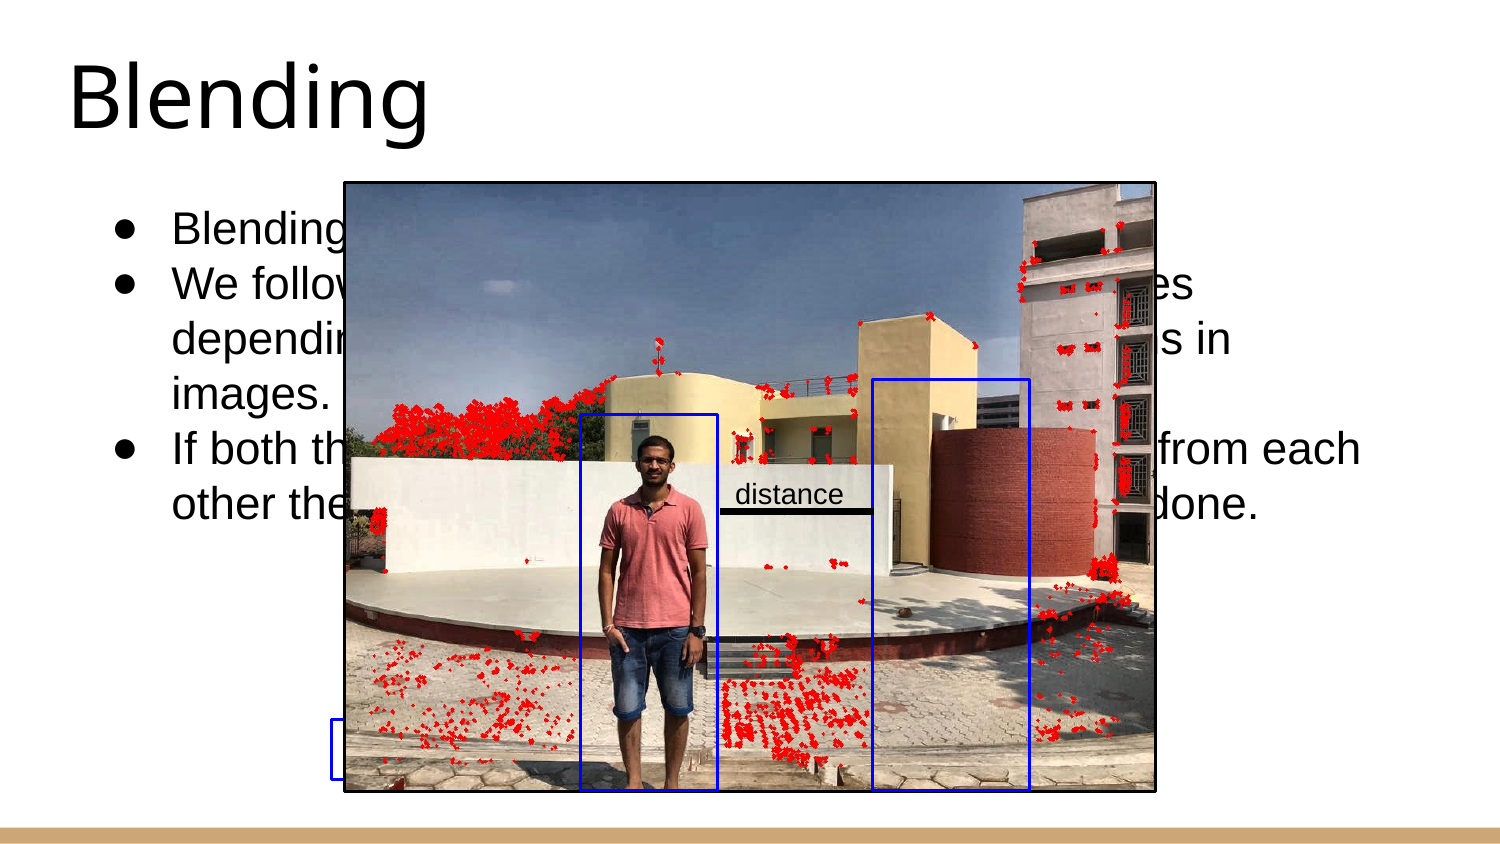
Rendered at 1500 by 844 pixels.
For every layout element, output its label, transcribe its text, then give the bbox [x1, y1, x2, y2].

text_box Grabcut [331, 719, 340, 780]
title Blending [51, 24, 502, 162]
text_box Blending is the final step to merge two images. We follow two approaches for blending the images depending on the relative locations of the persons in images. If both the locations are at least 100 pixels apart from each other then we do alpha blending else grabcut is done. [81, 184, 343, 515]
picture [345, 183, 1154, 790]
text_box Blending is the final step to merge two images. We follow two approaches for blending the images depending on the relative locations of the persons in images. If both the locations are at least 100 pixels apart from each other then we do alpha blending else grabcut is done. [1157, 184, 1419, 515]
